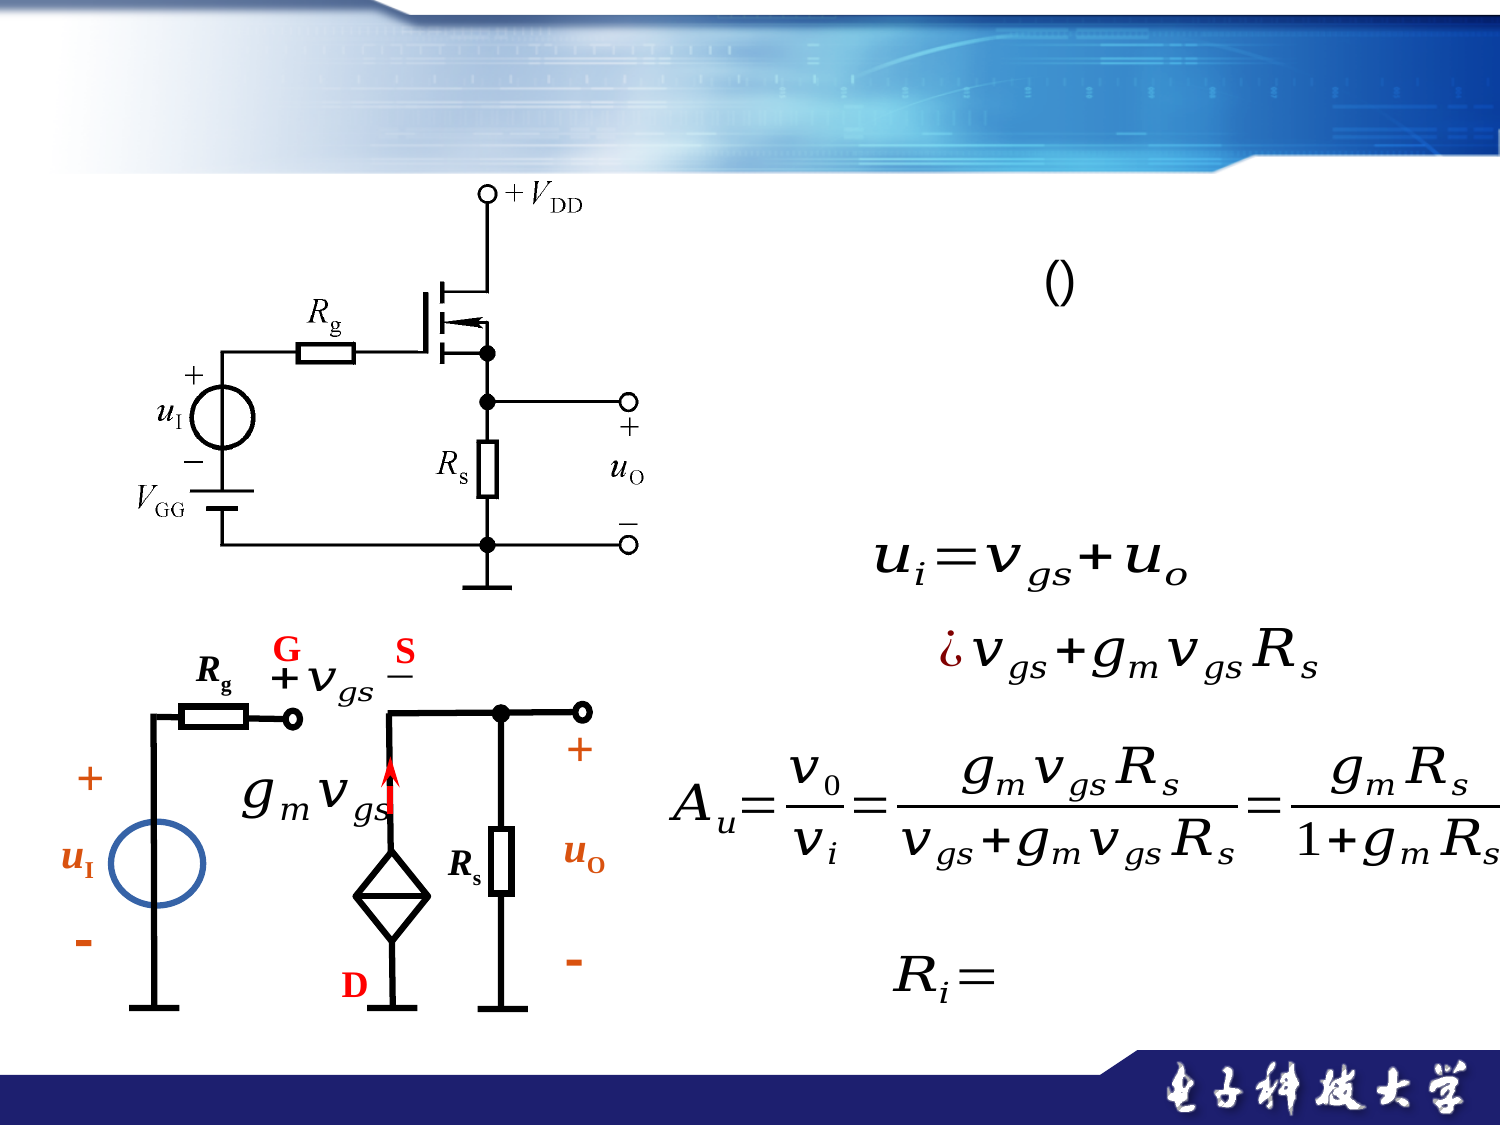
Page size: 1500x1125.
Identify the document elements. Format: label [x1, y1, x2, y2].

picture [0, 0, 1500, 175]
text_box [134, 181, 653, 595]
text_box [61, 616, 627, 1014]
